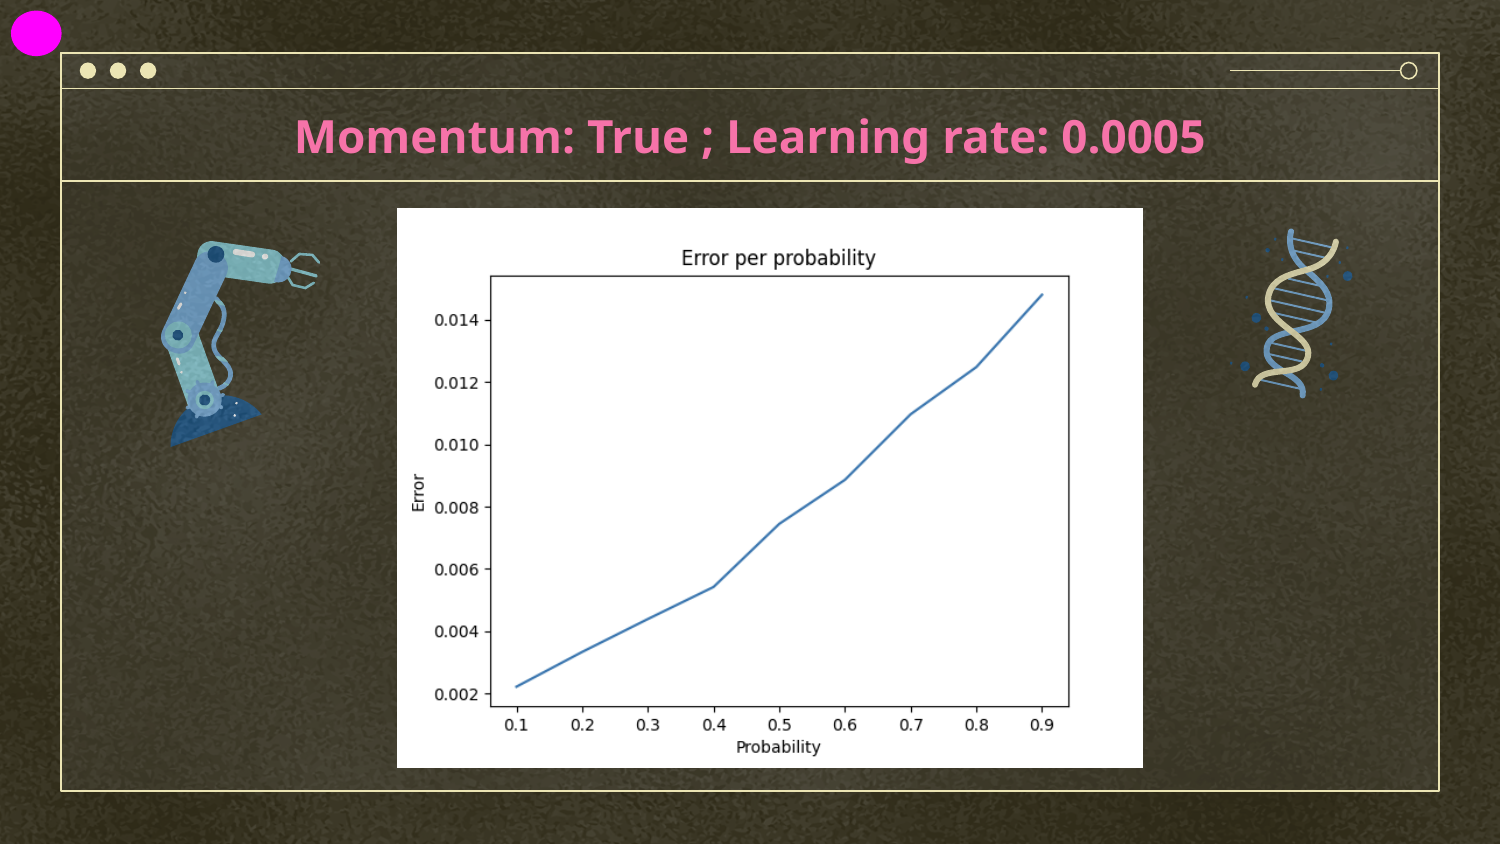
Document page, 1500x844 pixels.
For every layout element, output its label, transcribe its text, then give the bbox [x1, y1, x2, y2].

title Momentum: True ; Learning rate: 0.0005 [118, 88, 1382, 182]
picture [396, 208, 1143, 769]
text_box [10, 10, 62, 57]
